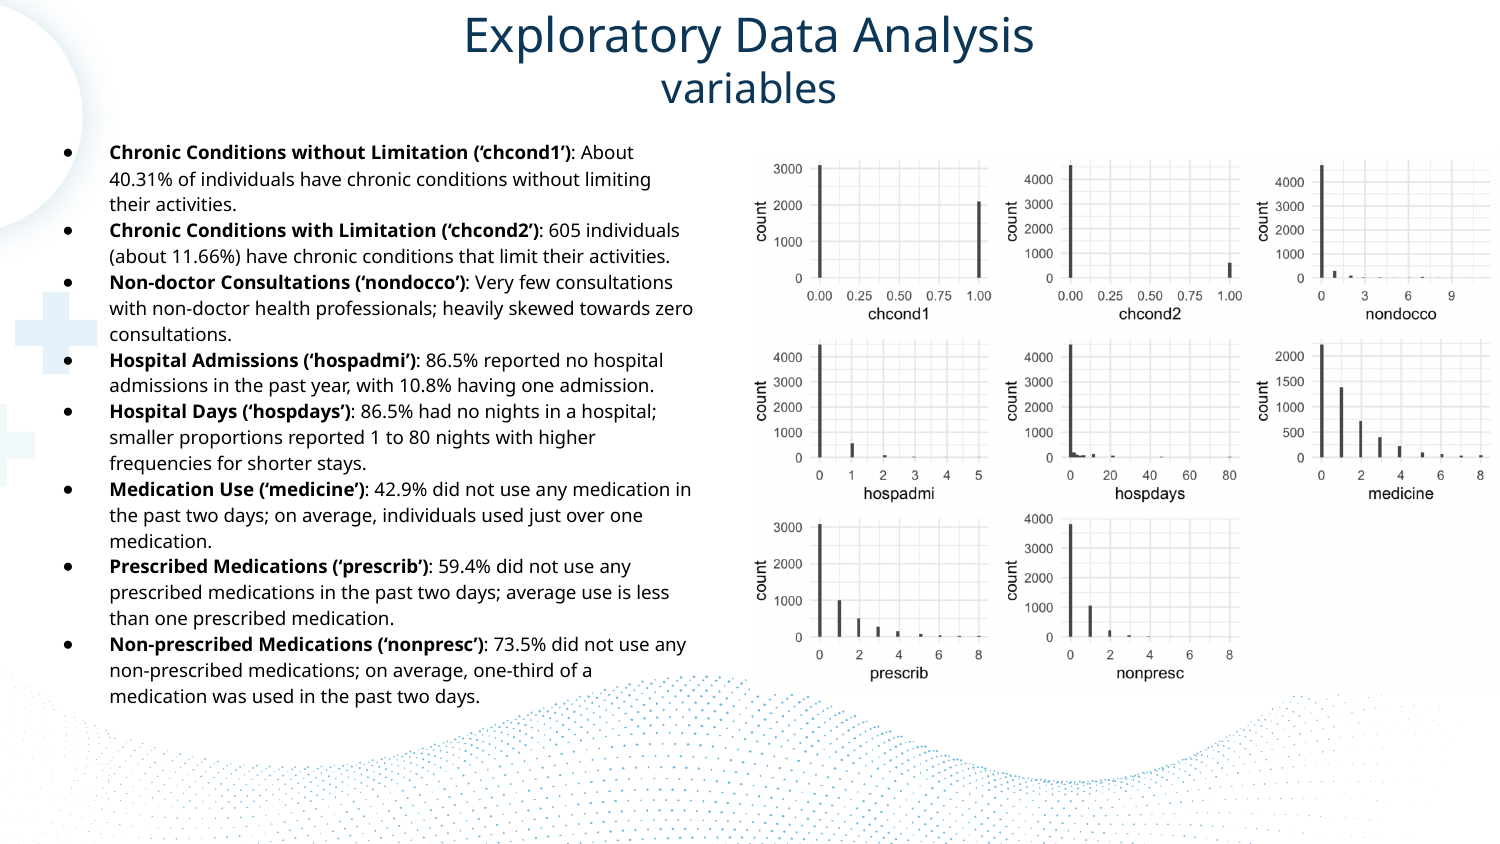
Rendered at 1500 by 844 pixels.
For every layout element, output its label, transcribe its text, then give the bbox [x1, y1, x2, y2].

text_box Chronic Conditions without Limitation (‘chcond1’): About 40.31% of individuals have chronic conditions without limiting their activities. Chronic Conditions with Limitation (‘chcond2’): 605 individuals (about 11.66%) have chronic conditions that limit their activities. Non-doctor Consultations (‘nondocco’): Very few consultations with non-doctor health professionals; heavily skewed towards zero consultations. Hospital Admissions (‘hospadmi’): 86.5% reported no hospital admissions in the past year, with 10.8% having one admission. Hospital Days (‘hospdays’): 86.5% had no nights in a hospital; smaller proportions reported 1 to 80 nights with higher frequencies for shorter stays. Medication Use (‘medicine’): 42.9% did not use any medication in the past two days; on average, individuals used just over one medication. Prescribed Medications (‘prescrib’): 59.4% did not use any prescribed medications in the past two days; average use is less than one prescribed medication. Non-prescribed Medications (‘nonpresc’): 73.5% did not use any non-prescribed medications; on average, one-third of a medication was used in the past two days. [19, 122, 709, 721]
picture [0, 149, 1500, 844]
title Exploratory Data Analysis variables [118, 0, 1382, 84]
